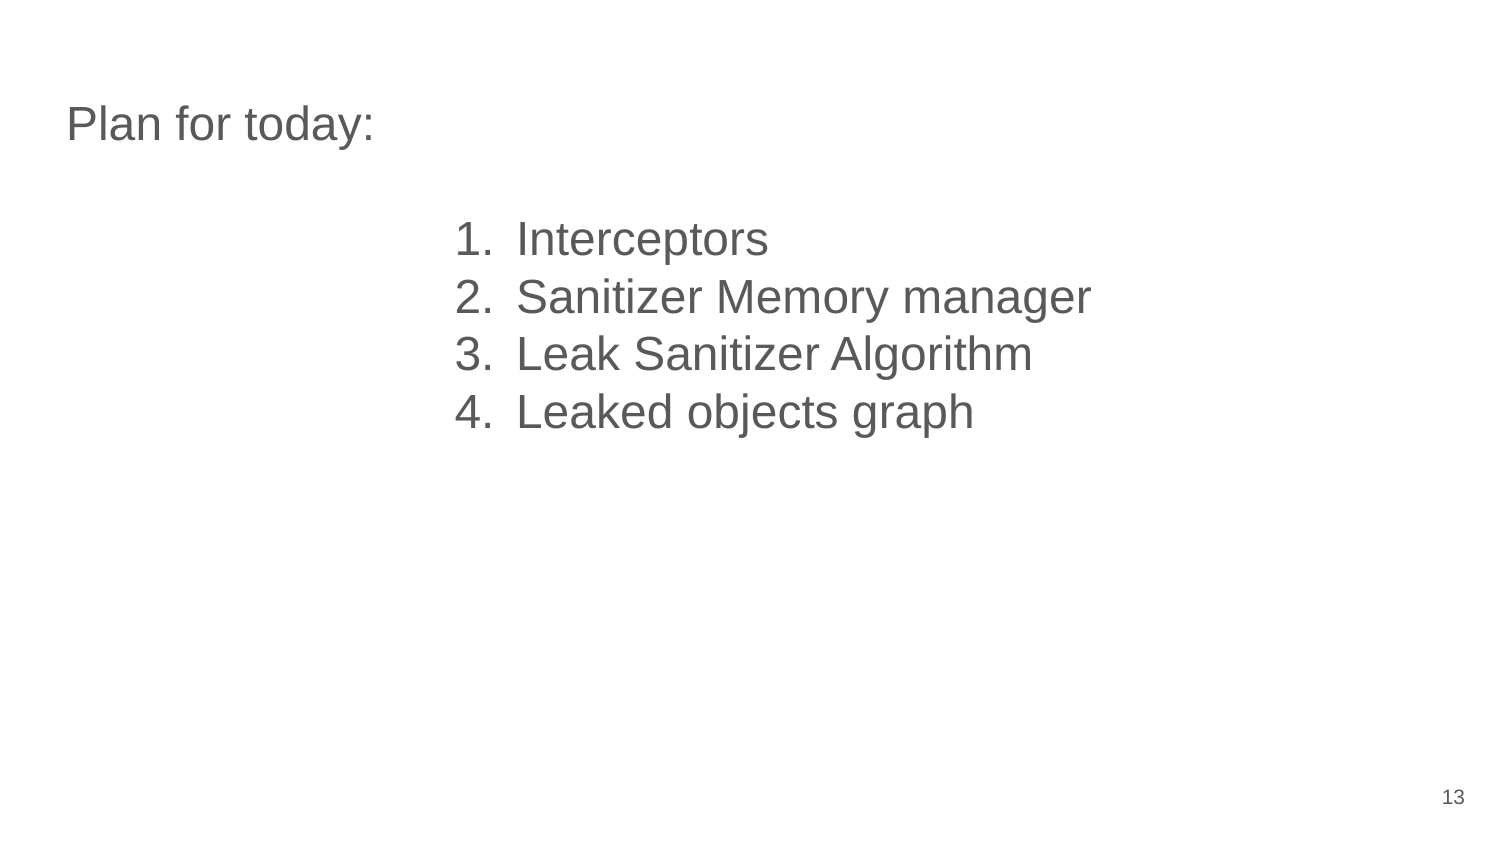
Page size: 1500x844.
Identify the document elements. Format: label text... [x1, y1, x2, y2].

slide_number 13 [1389, 764, 1480, 830]
text_box Plan for today: Interceptors Sanitizer Memory manager Leak Sanitizer Algorithm Leaked objects graph [51, 77, 1446, 796]
